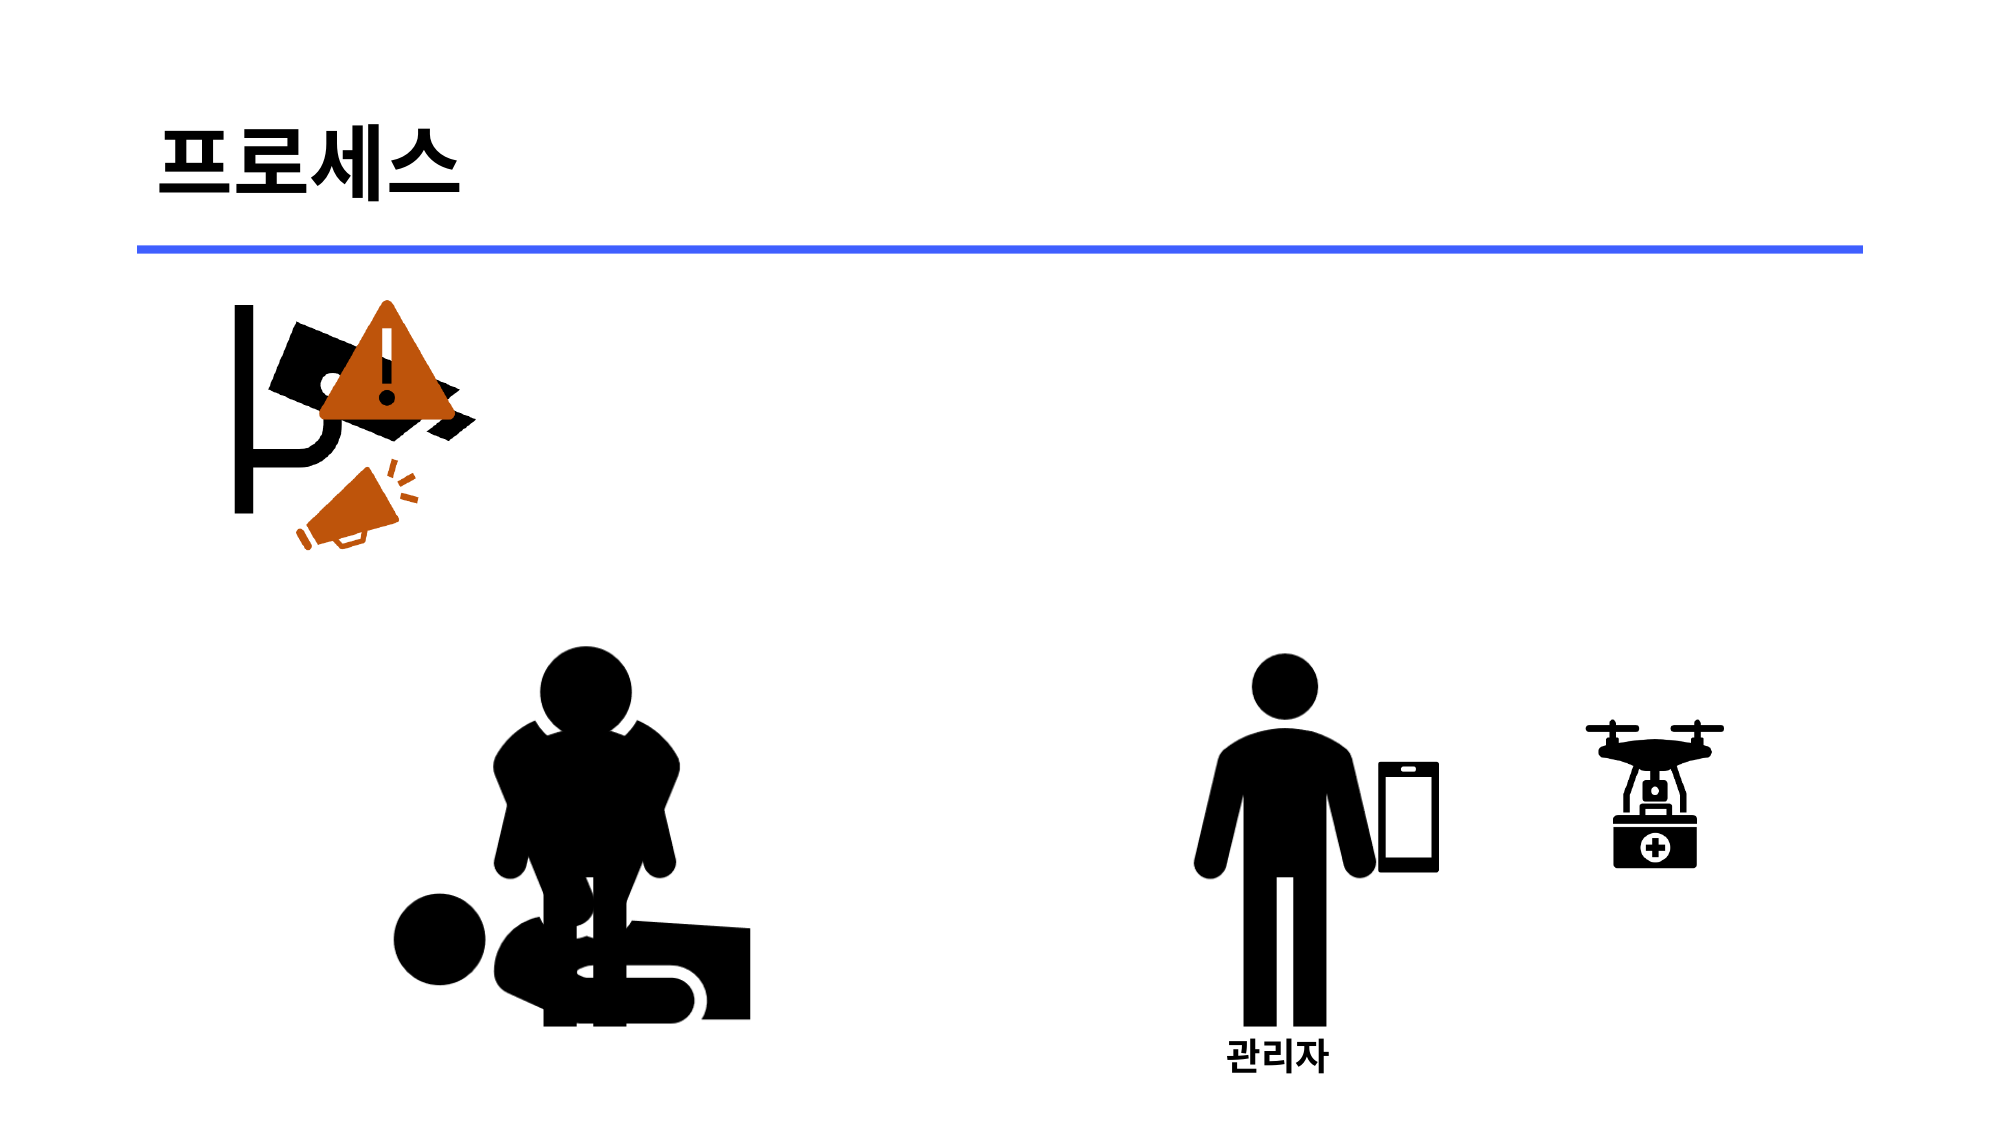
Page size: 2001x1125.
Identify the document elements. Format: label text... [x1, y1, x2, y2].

picture [137, 232, 1863, 581]
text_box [1086, 641, 1484, 1087]
picture [1579, 679, 1730, 877]
picture [373, 638, 784, 1039]
text_box 프로세스 [142, 115, 1348, 243]
